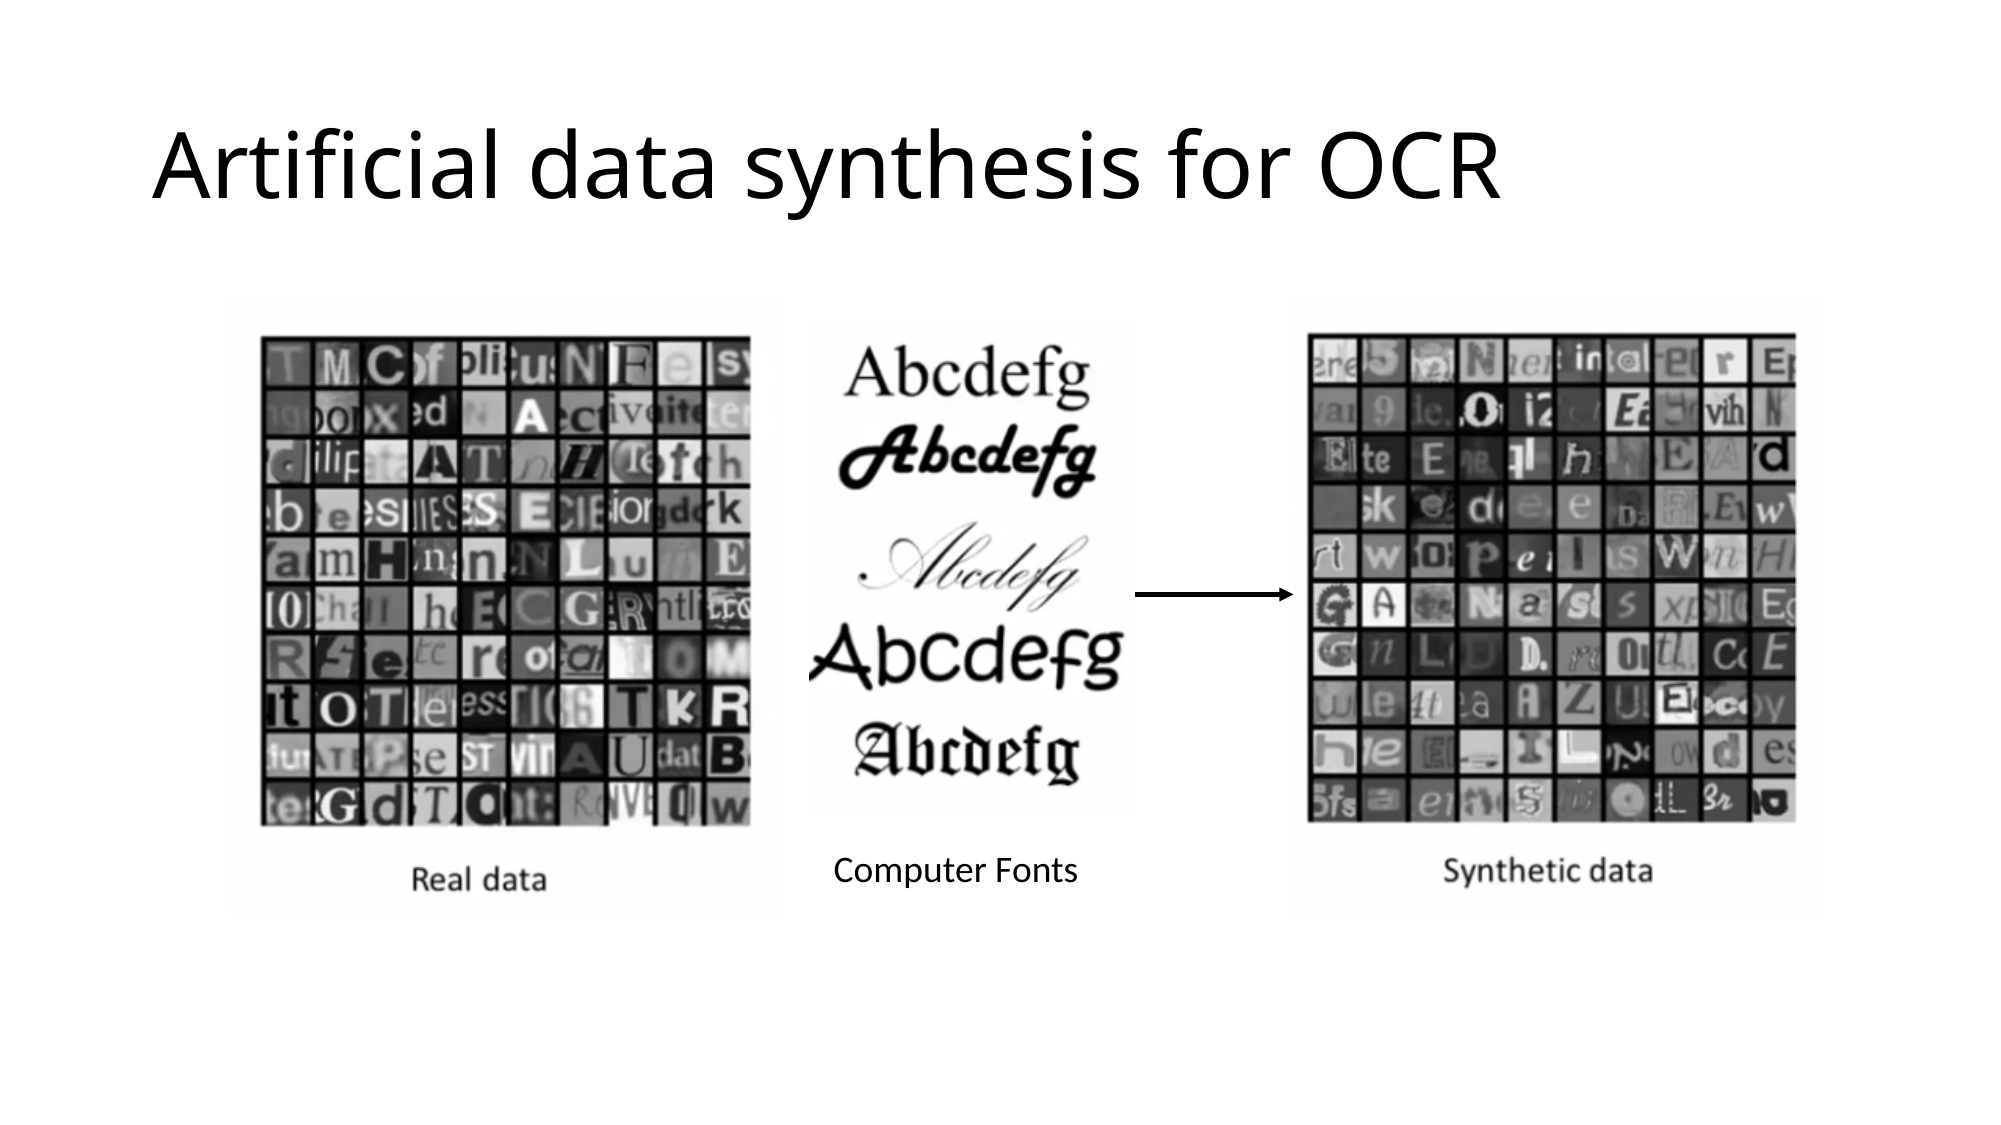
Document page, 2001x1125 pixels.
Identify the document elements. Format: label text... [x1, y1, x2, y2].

text_box Computer Fonts [819, 837, 1126, 898]
picture [1293, 297, 1819, 916]
title Artificial data synthesis for OCR [137, 59, 1863, 278]
picture [230, 299, 781, 916]
picture [809, 319, 1135, 814]
